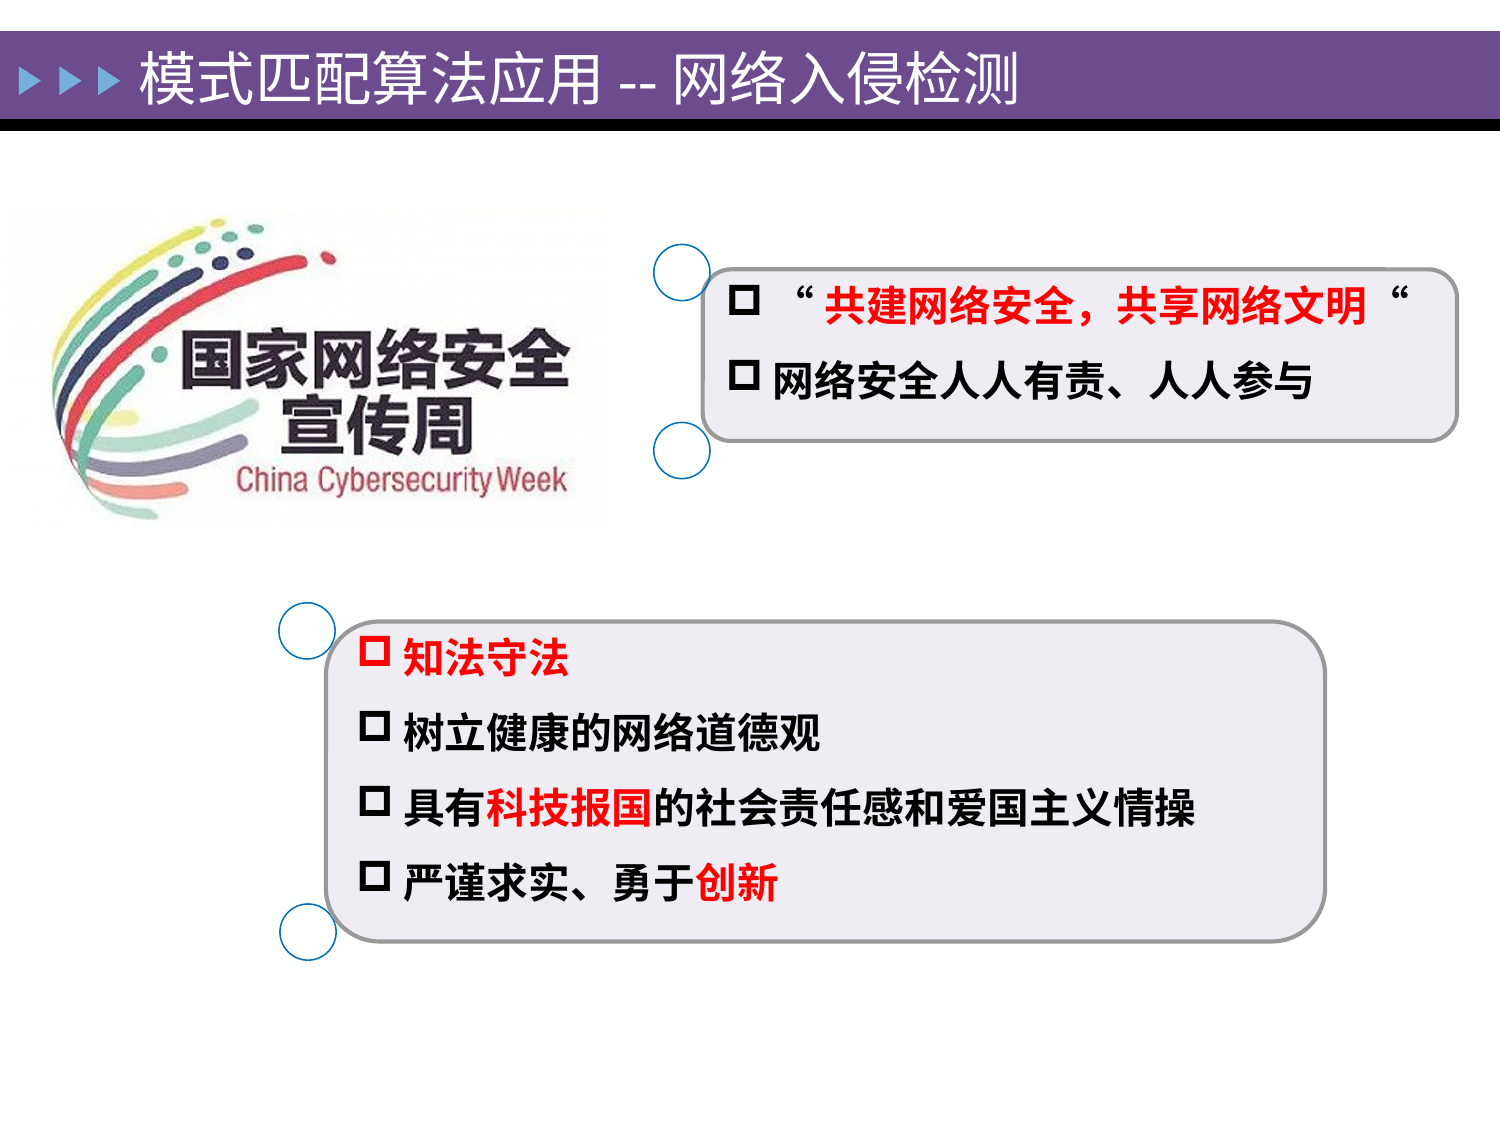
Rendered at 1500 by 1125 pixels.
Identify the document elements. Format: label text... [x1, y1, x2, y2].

text_box 模式匹配算法应用--网络入侵检测 [123, 27, 1176, 128]
text_box [277, 901, 339, 963]
text_box “共建网络安全，共享网络文明“ 网络安全人人有责、人人参与 [700, 267, 1460, 444]
picture [5, 209, 609, 531]
text_box [651, 242, 713, 303]
text_box 知法守法 树立健康的网络道德观 具有科技报国的社会责任感和爱国主义情操 严谨求实、勇于创新 [323, 619, 1328, 944]
text_box [276, 600, 338, 662]
text_box [651, 420, 713, 481]
